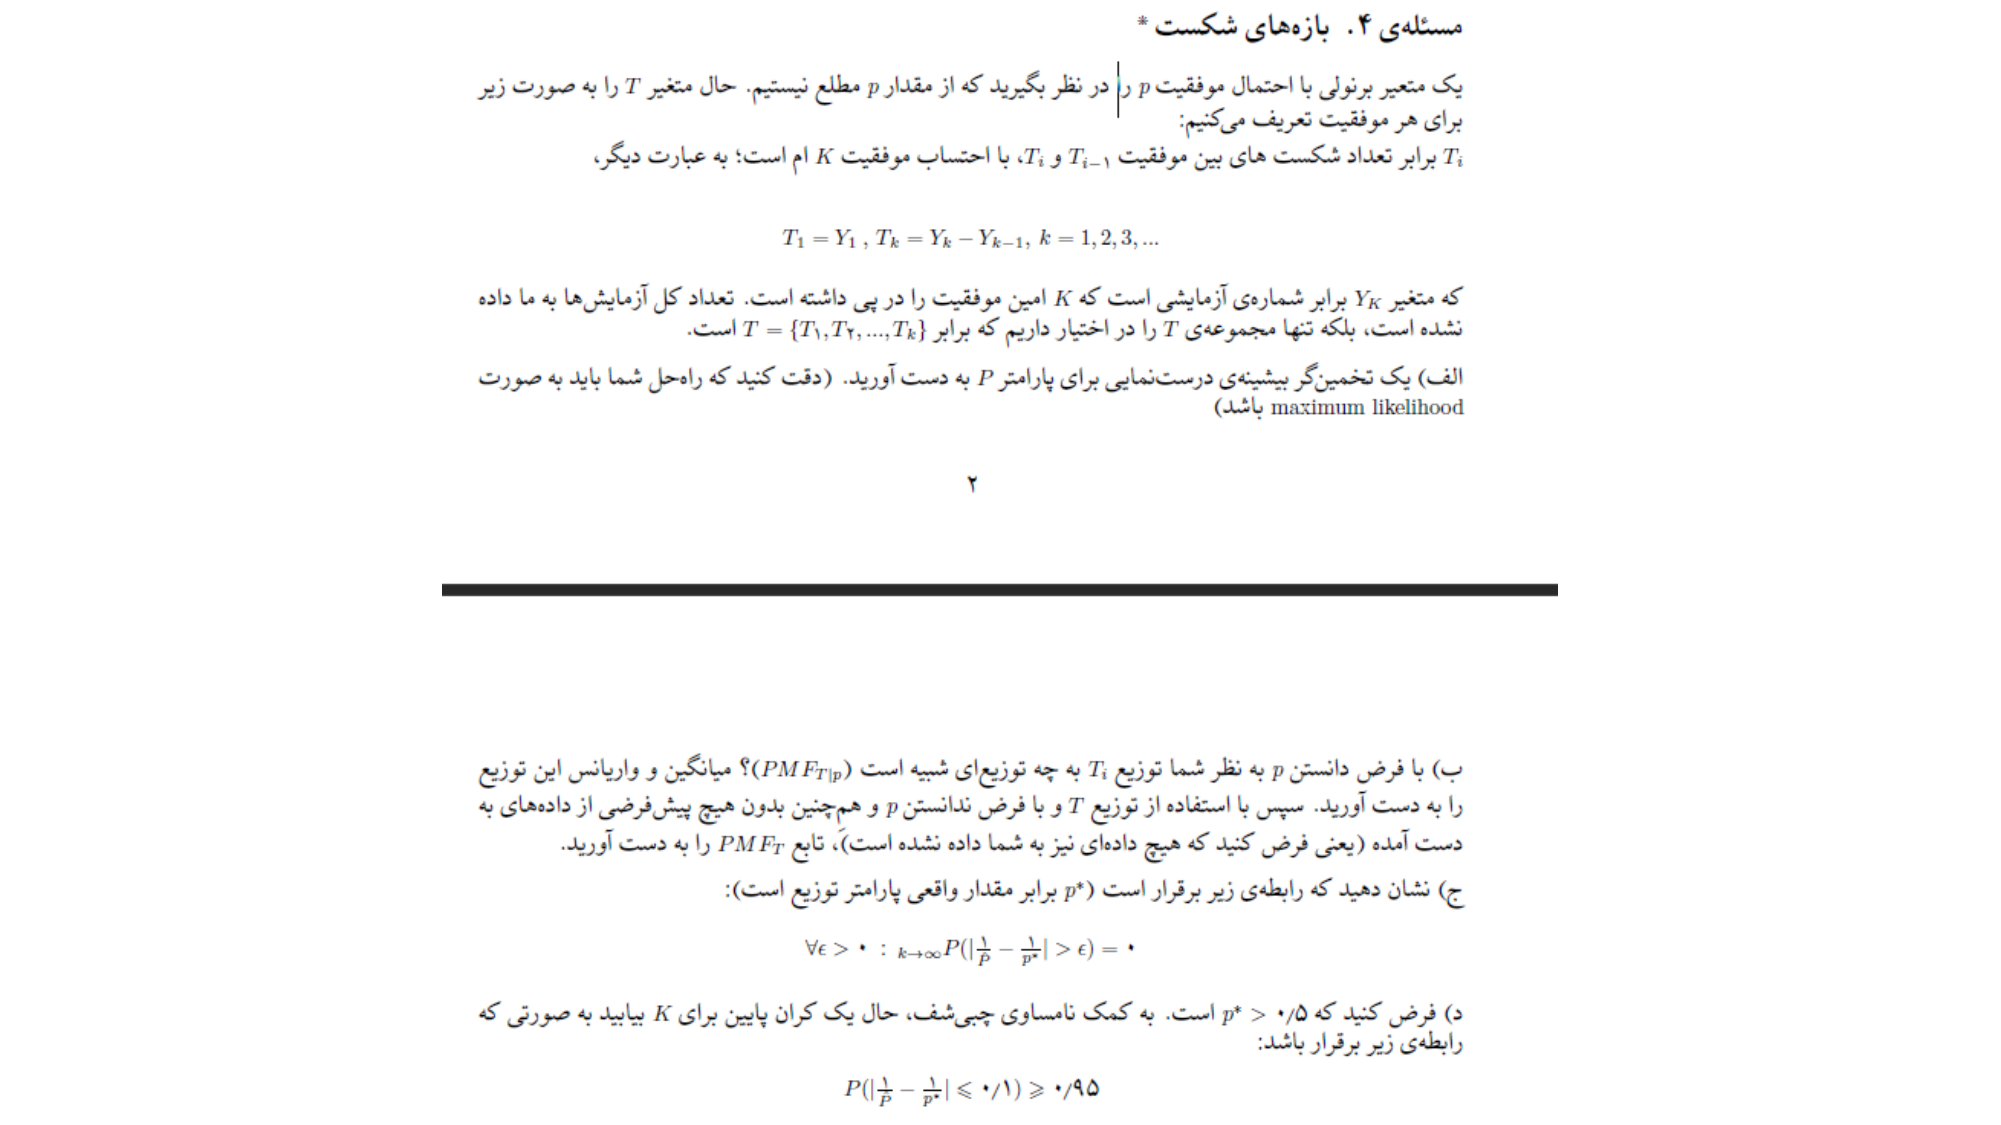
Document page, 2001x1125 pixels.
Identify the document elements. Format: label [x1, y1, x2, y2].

picture [442, 0, 1558, 1125]
